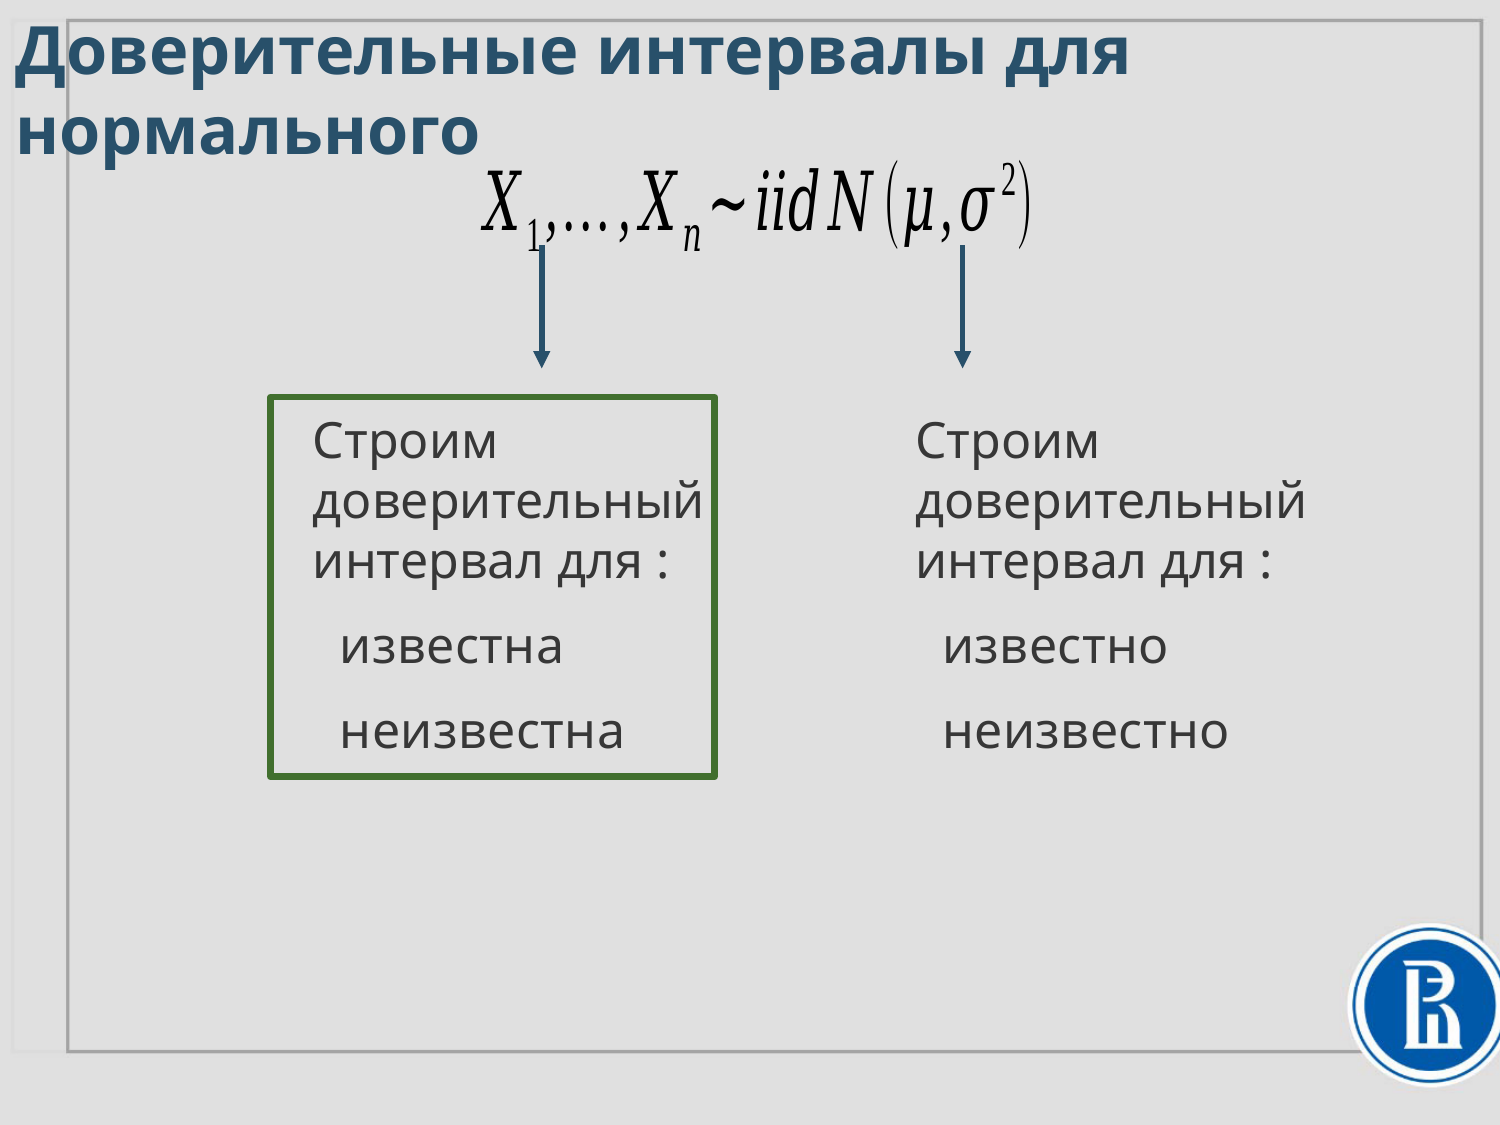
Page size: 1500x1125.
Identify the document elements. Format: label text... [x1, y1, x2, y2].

text_box [269, 395, 717, 779]
title Доверительные интервалы для нормального [0, 0, 1500, 102]
picture [0, 102, 1500, 1125]
